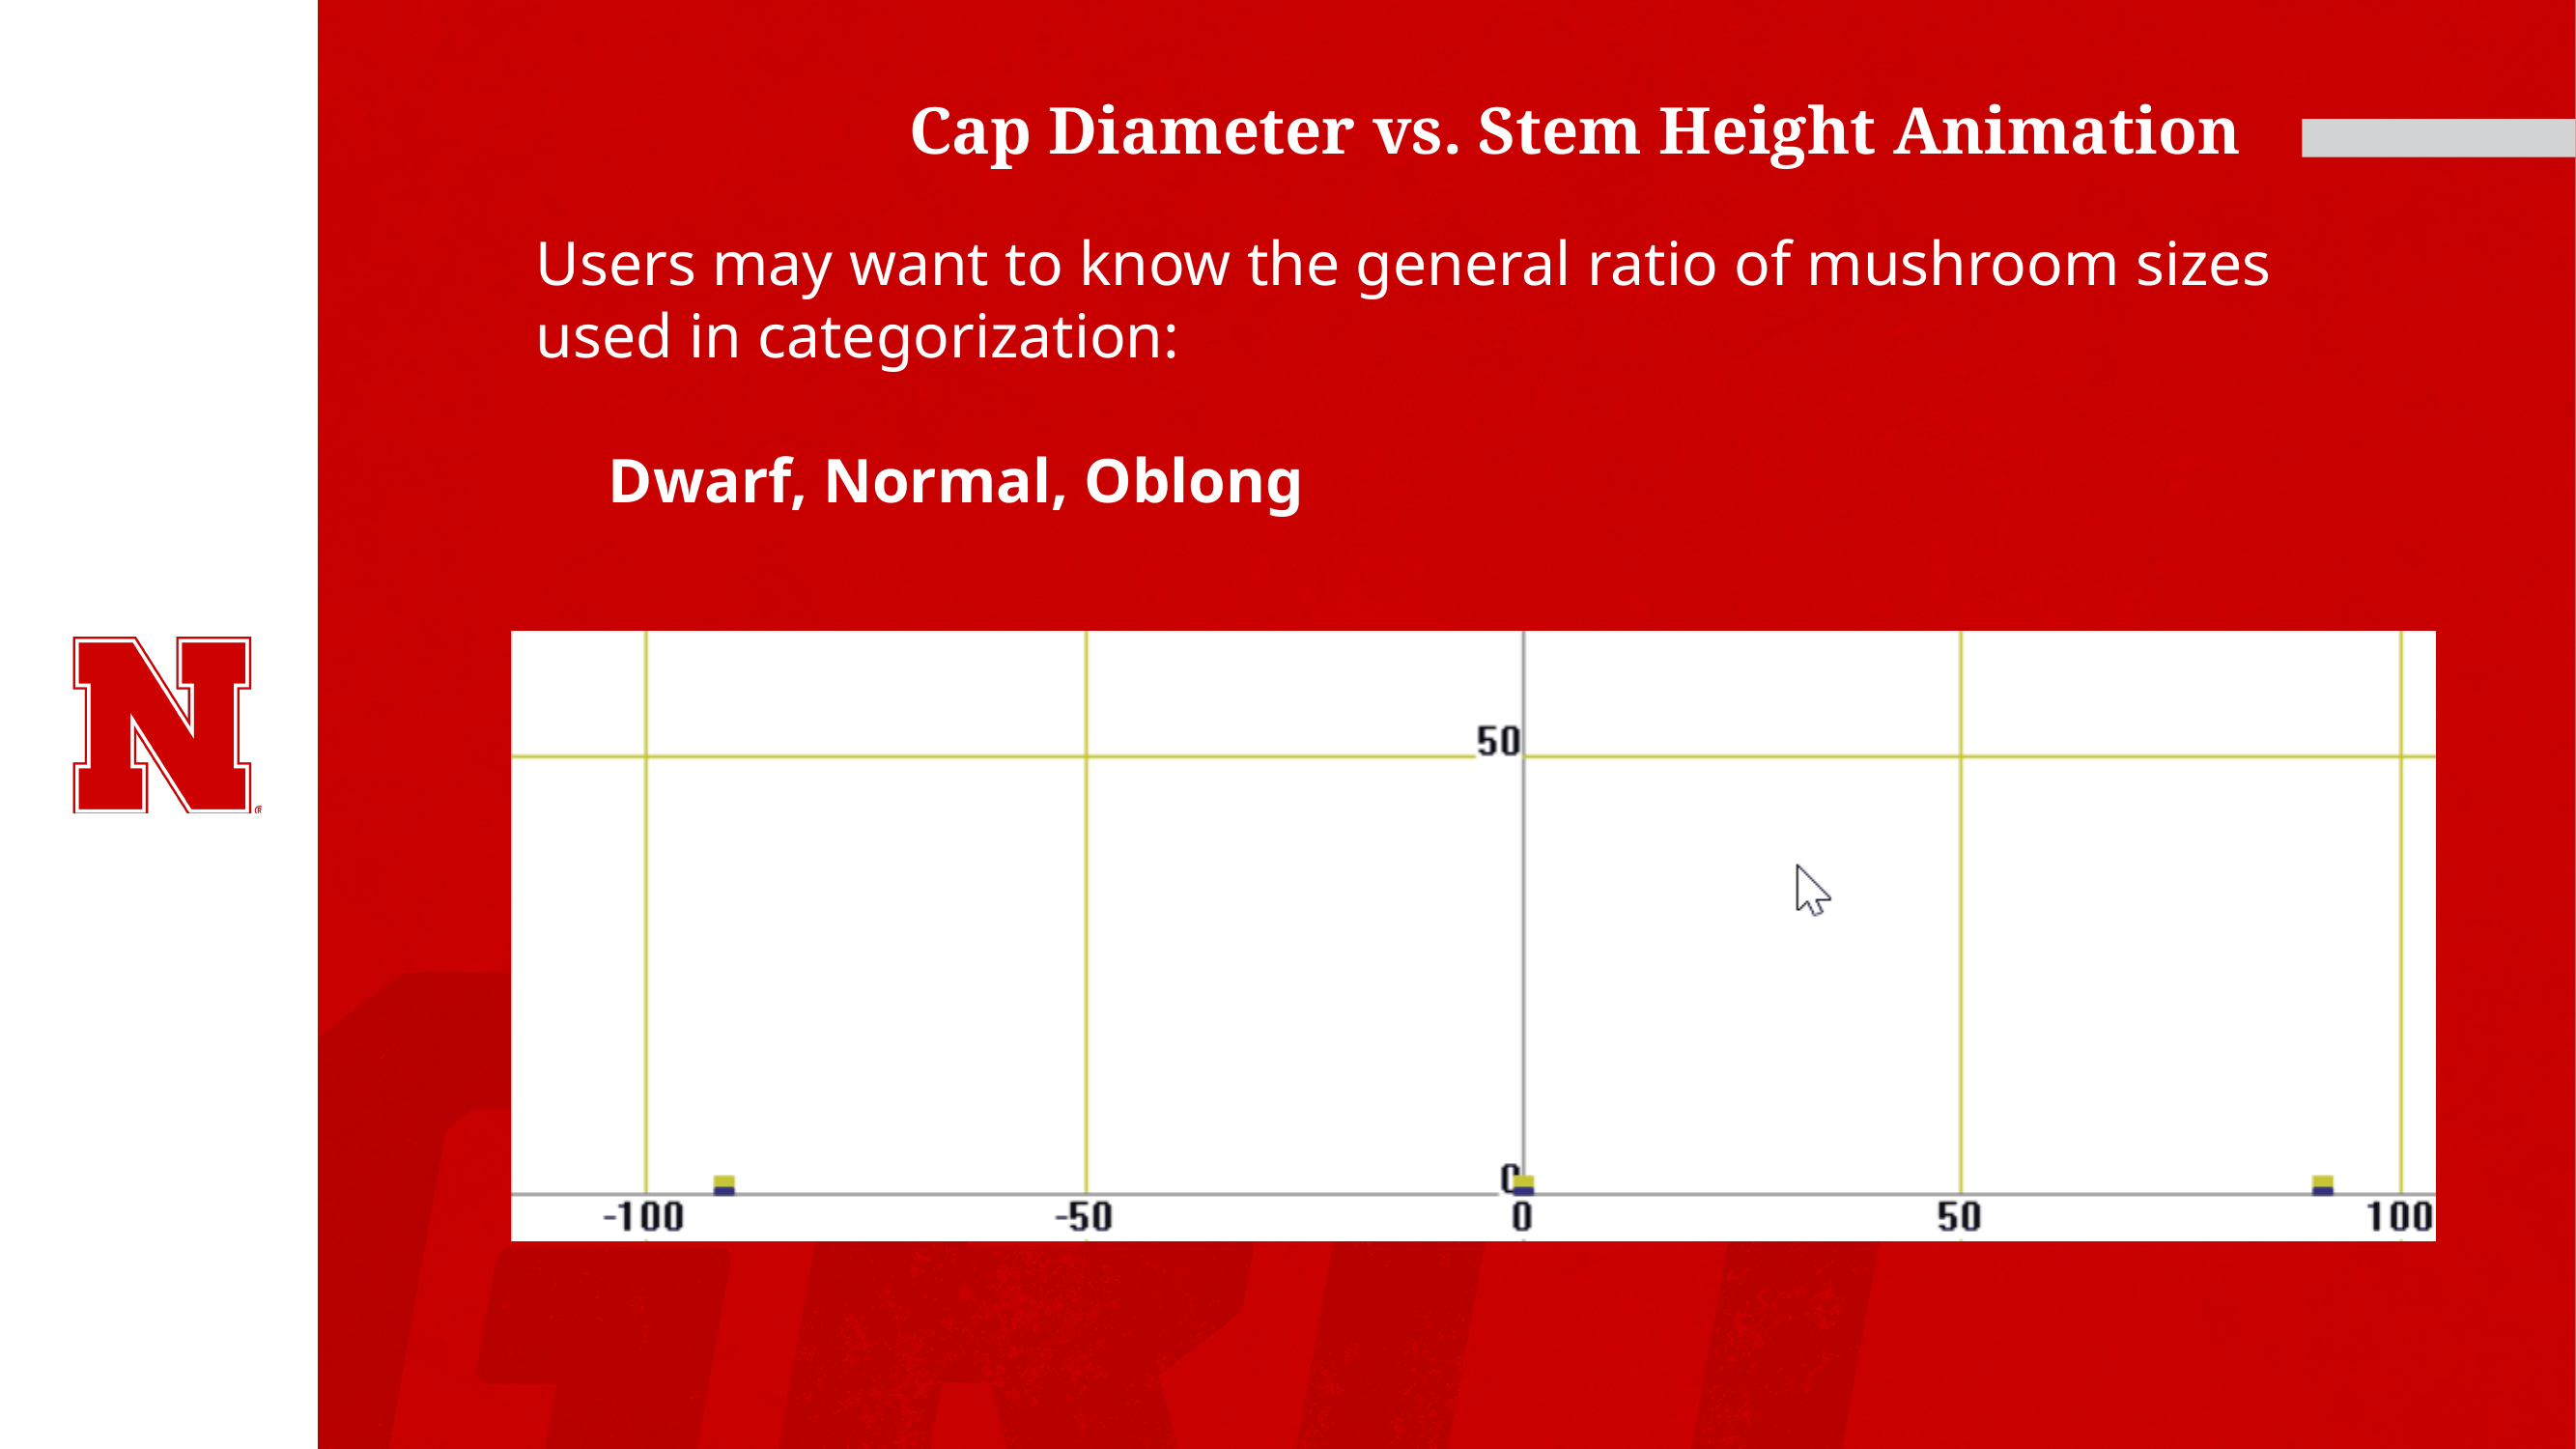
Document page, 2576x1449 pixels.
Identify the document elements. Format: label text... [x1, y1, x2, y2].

list Users may want to know the general ratio of mushroom sizes used in categorization: Dwarf, Normal, Oblong [535, 212, 2412, 528]
picture [60, 637, 262, 813]
picture [318, 0, 2576, 1449]
title Cap Diameter vs. Stem Height Animation [793, 90, 2242, 167]
